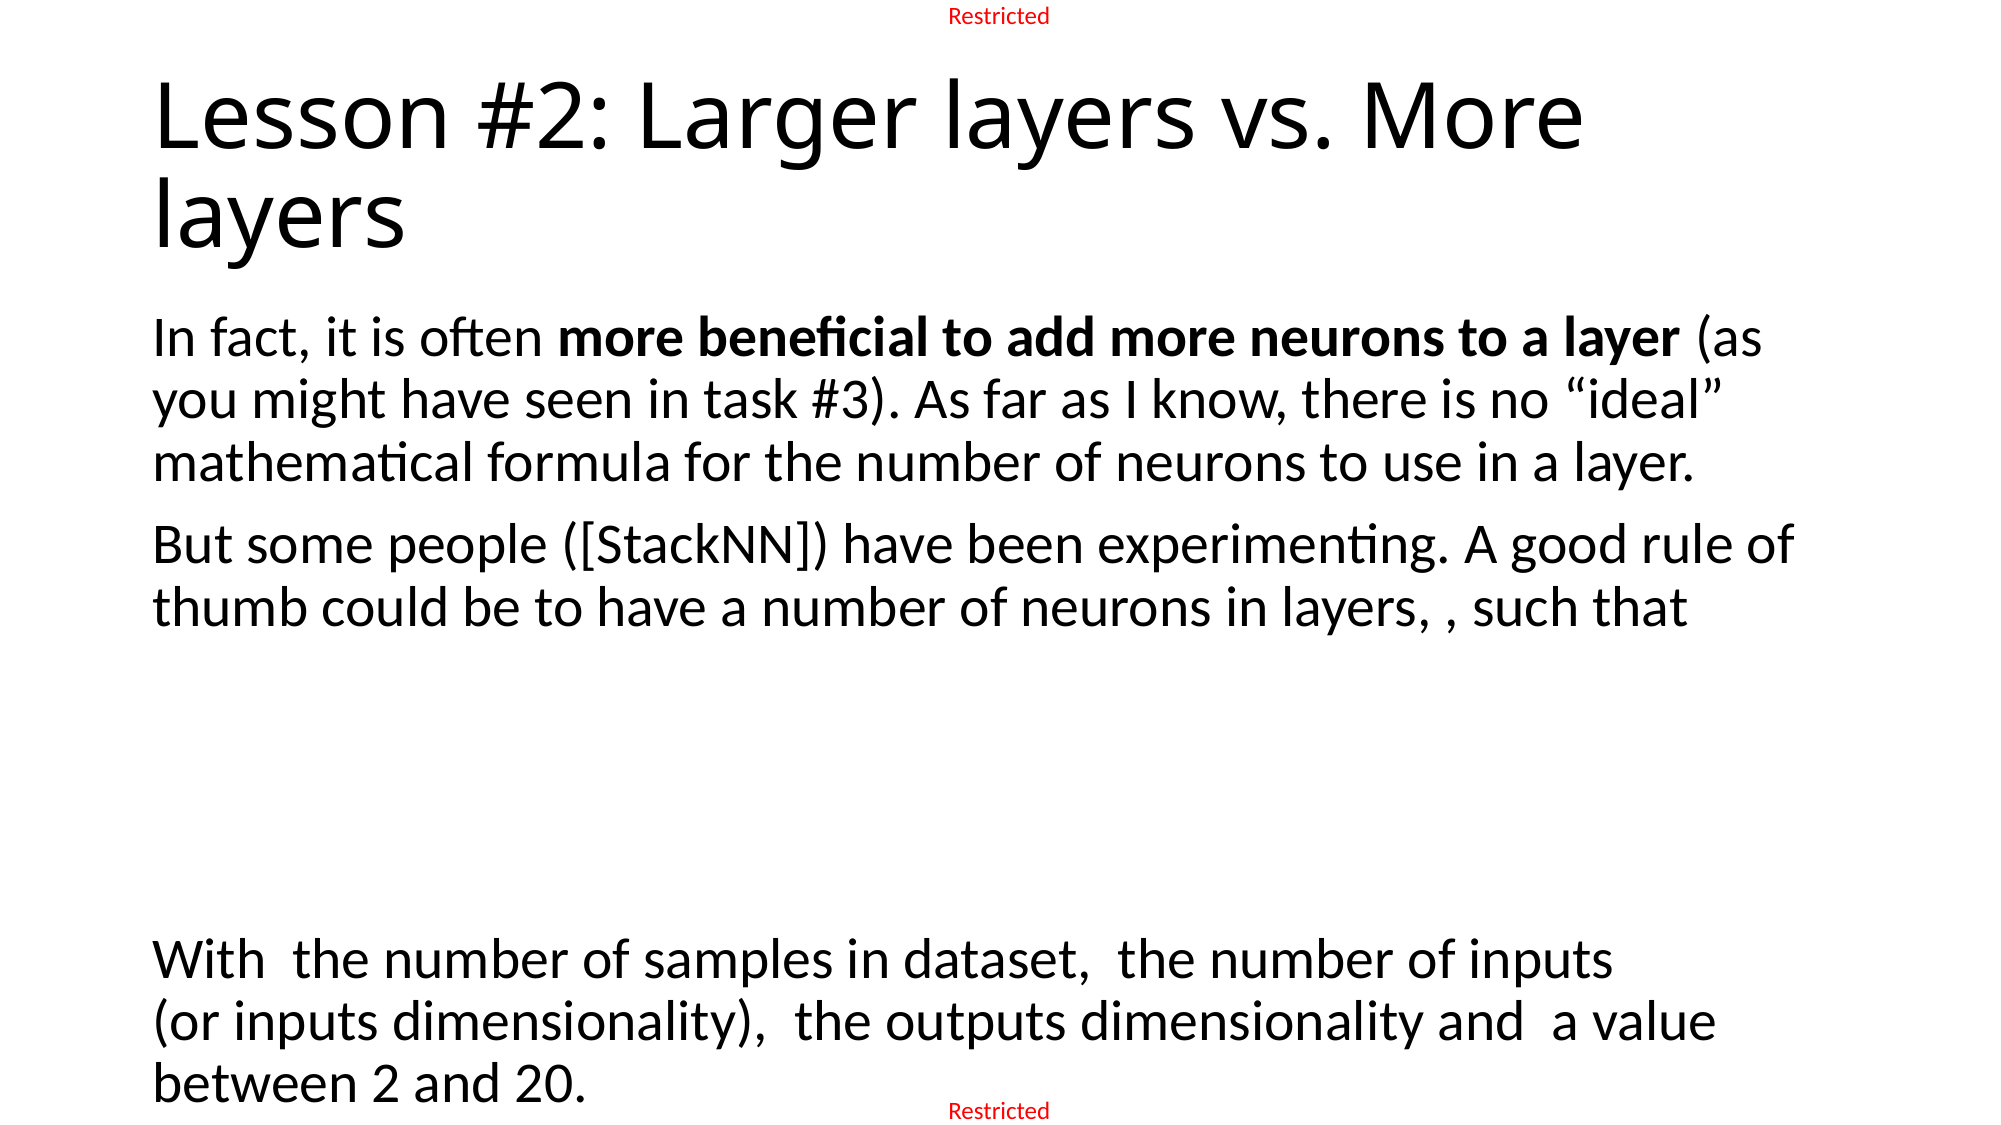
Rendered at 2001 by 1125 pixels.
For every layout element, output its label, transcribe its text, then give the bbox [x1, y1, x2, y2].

title Lesson #2: Larger layers vs. More layers [137, 59, 1863, 278]
